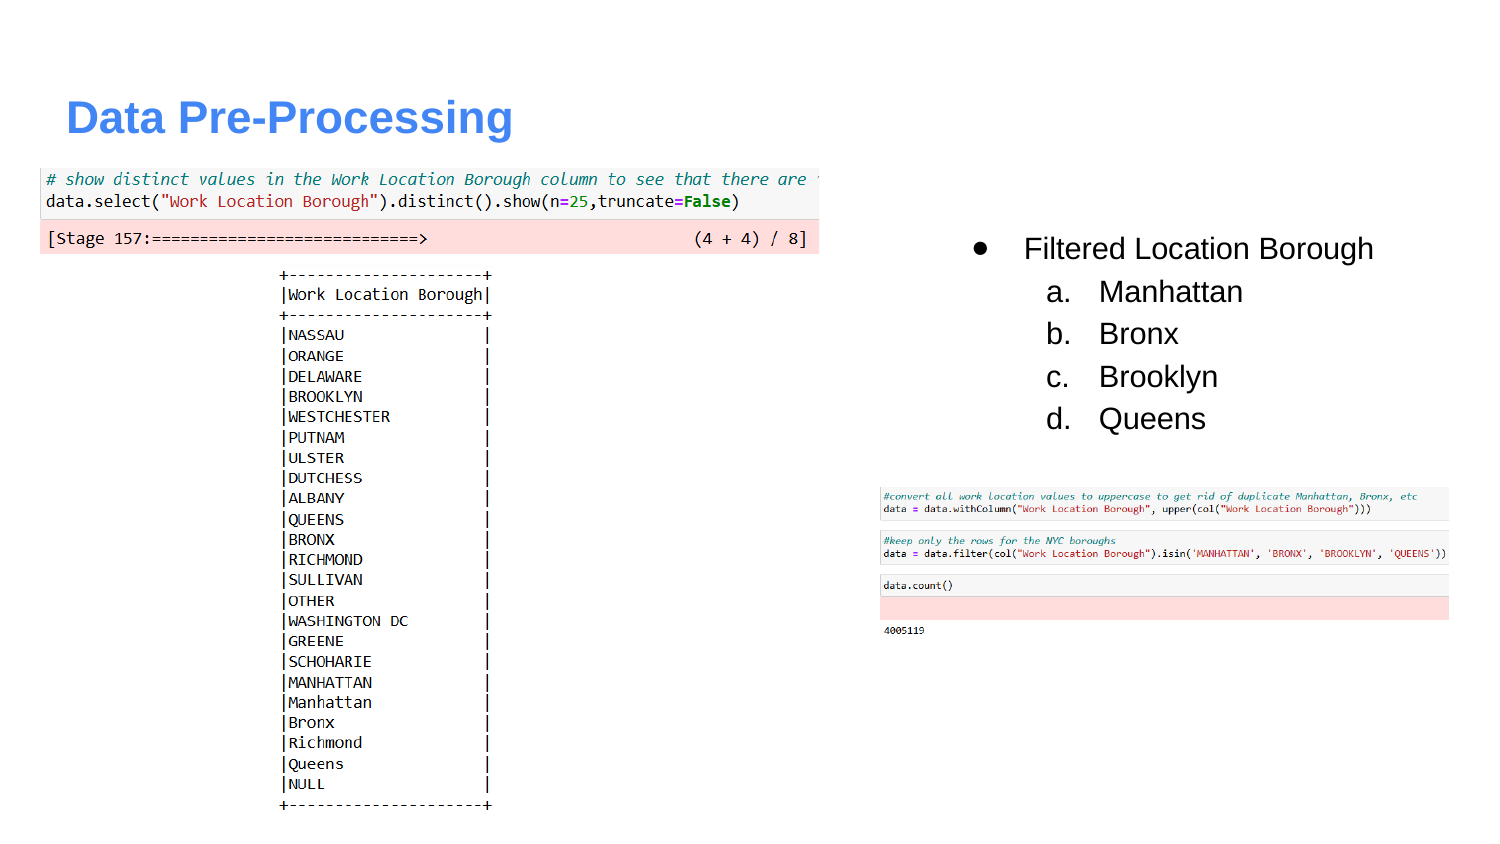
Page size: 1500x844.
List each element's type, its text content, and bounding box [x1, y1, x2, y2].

picture [879, 487, 1450, 639]
list Filtered Location Borough Manhattan Bronx Brooklyn Queens [933, 208, 1415, 479]
picture [39, 167, 820, 255]
title Data Pre-Processing [51, 72, 1449, 167]
picture [273, 264, 497, 811]
